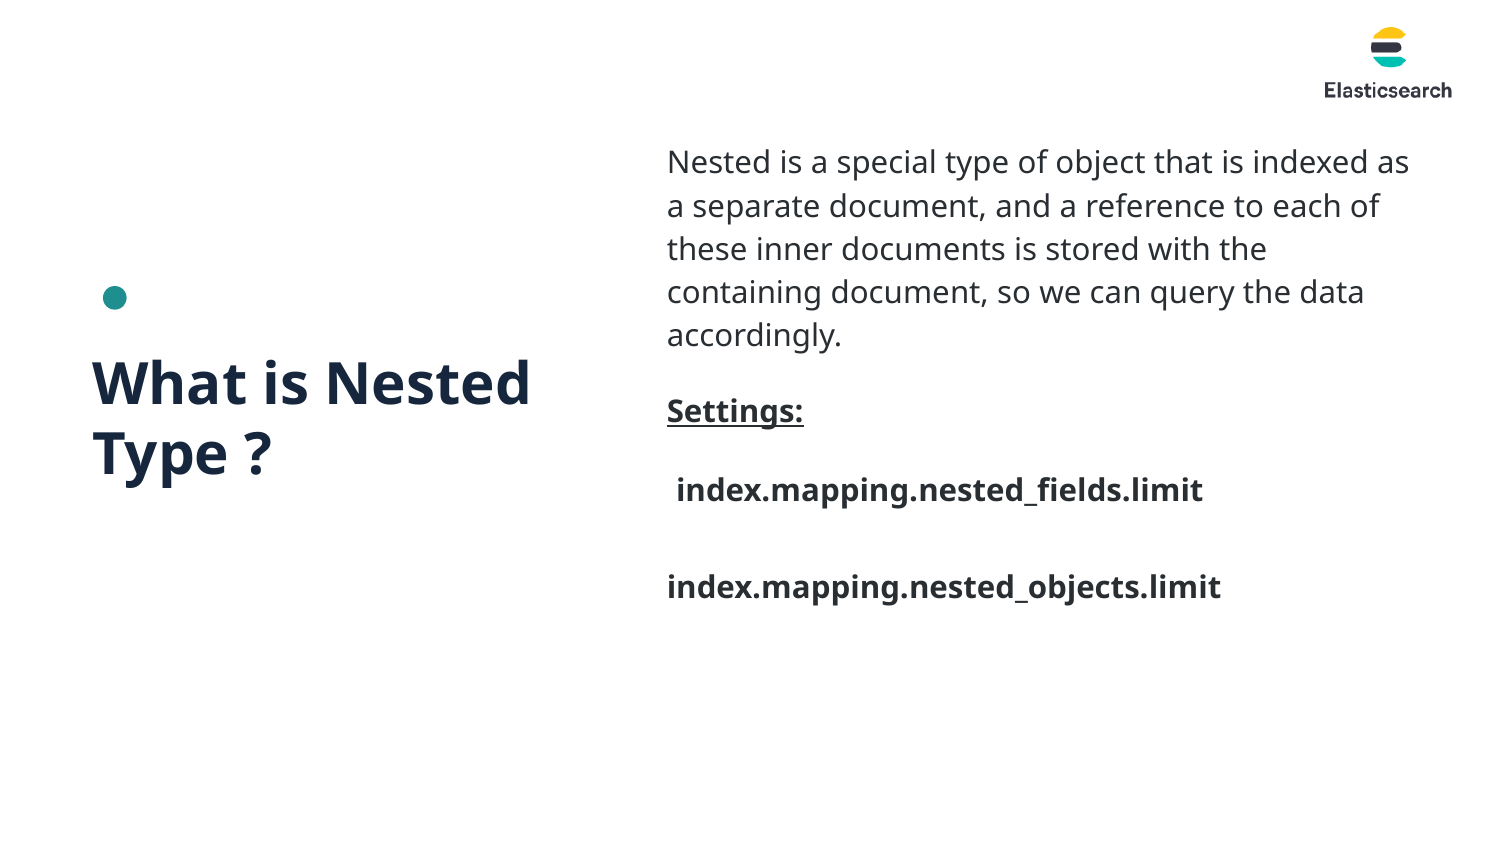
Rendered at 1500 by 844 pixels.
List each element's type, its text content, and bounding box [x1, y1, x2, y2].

picture [1290, 9, 1485, 125]
list Nested is a special type of object that is indexed as a separate document, and a reference to each of these inner documents is stored with the containing document, so we can query the data accordingly. Settings: index.mapping.nested_fields.limit index.mapping.nested_objects.limit [651, 118, 1440, 790]
title What is Nested Type ? [77, 331, 651, 543]
